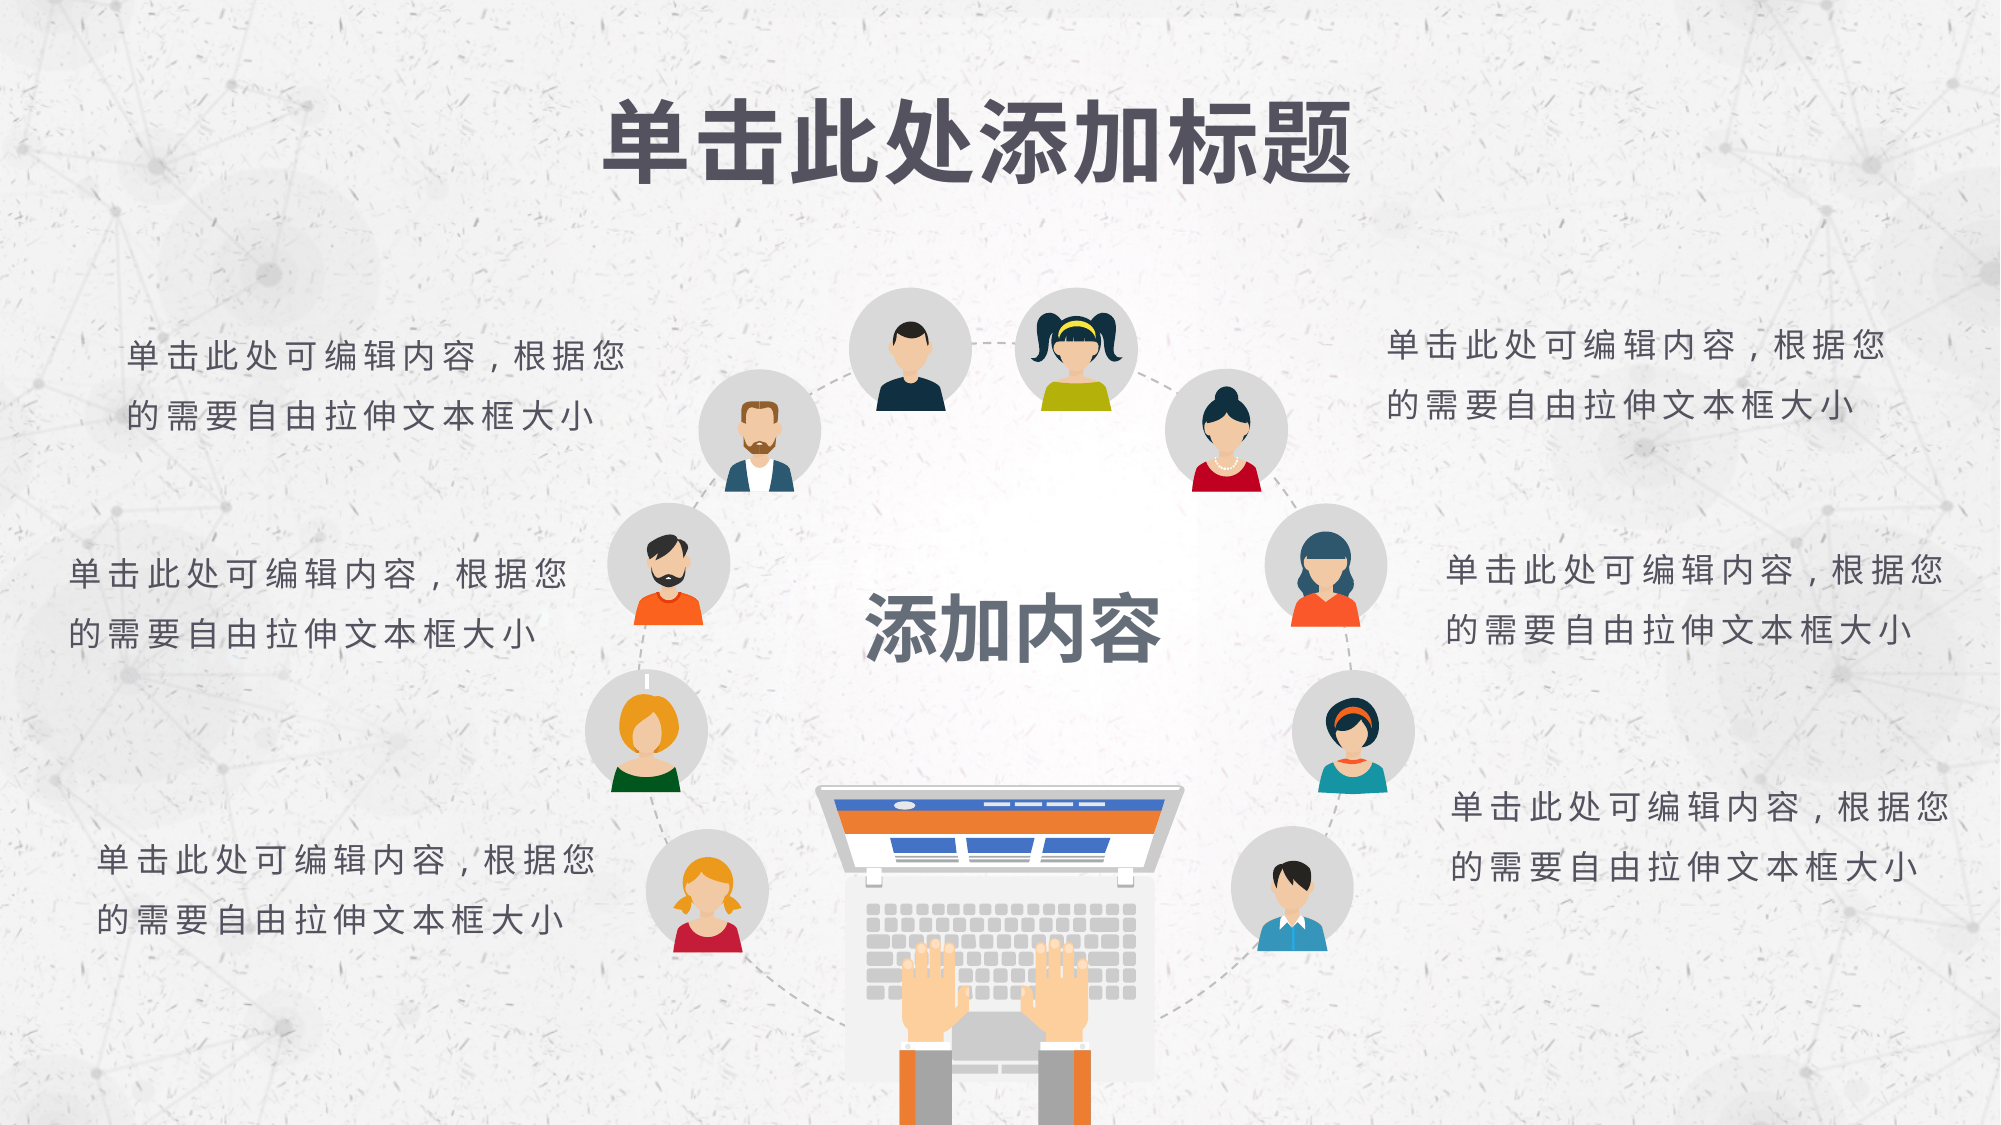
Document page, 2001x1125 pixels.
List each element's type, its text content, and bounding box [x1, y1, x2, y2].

text_box 单击此处可编辑内容,根据您的需要自由拉伸文本框大小 [96, 819, 627, 939]
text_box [1165, 368, 1289, 492]
text_box 单击此处可编辑内容,根据您的需要自由拉伸文本框大小 [1450, 766, 1980, 887]
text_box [813, 785, 1187, 1125]
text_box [1291, 670, 1415, 795]
text_box 单击此处可编辑内容,根据您的需要自由拉伸文本框大小 [126, 315, 656, 436]
text_box 单击此处可编辑内容,根据您的需要自由拉伸文本框大小 [1445, 529, 1975, 650]
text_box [848, 287, 972, 411]
text_box 单击此处添加标题 [584, 66, 1426, 203]
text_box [645, 828, 769, 953]
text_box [1014, 287, 1138, 411]
text_box 添加内容 [848, 595, 1178, 678]
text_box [1230, 826, 1354, 952]
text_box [584, 669, 708, 793]
text_box [638, 342, 1352, 1010]
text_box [607, 502, 731, 626]
text_box 单击此处可编辑内容,根据您的需要自由拉伸文本框大小 [68, 533, 598, 653]
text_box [698, 369, 822, 492]
picture [0, 0, 2001, 1125]
text_box 单击此处可编辑内容,根据您的需要自由拉伸文本框大小 [1386, 303, 1916, 424]
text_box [1264, 503, 1388, 627]
